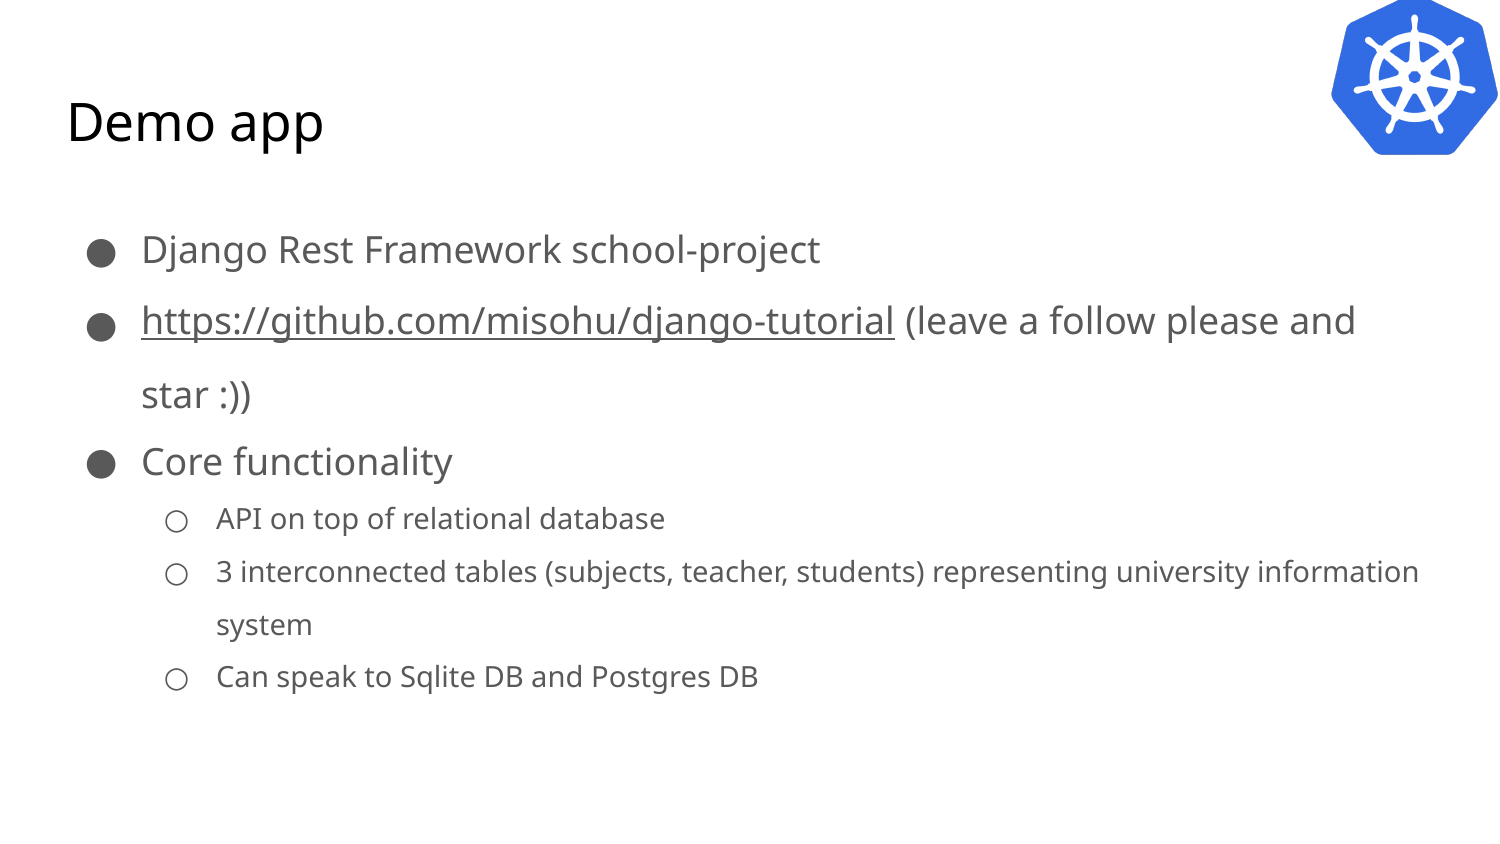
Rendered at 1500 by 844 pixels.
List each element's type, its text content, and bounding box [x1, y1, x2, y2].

list Django Rest Framework school-project https://github.com/misohu/django-tutorial (leave a follow please and star :)) Core functionality API on top of relational database 3 interconnected tables (subjects, teacher, students) representing university information system Can speak to Sqlite DB and Postgres DB [51, 189, 1449, 750]
picture [1329, 0, 1500, 157]
title Demo app [51, 72, 1449, 167]
